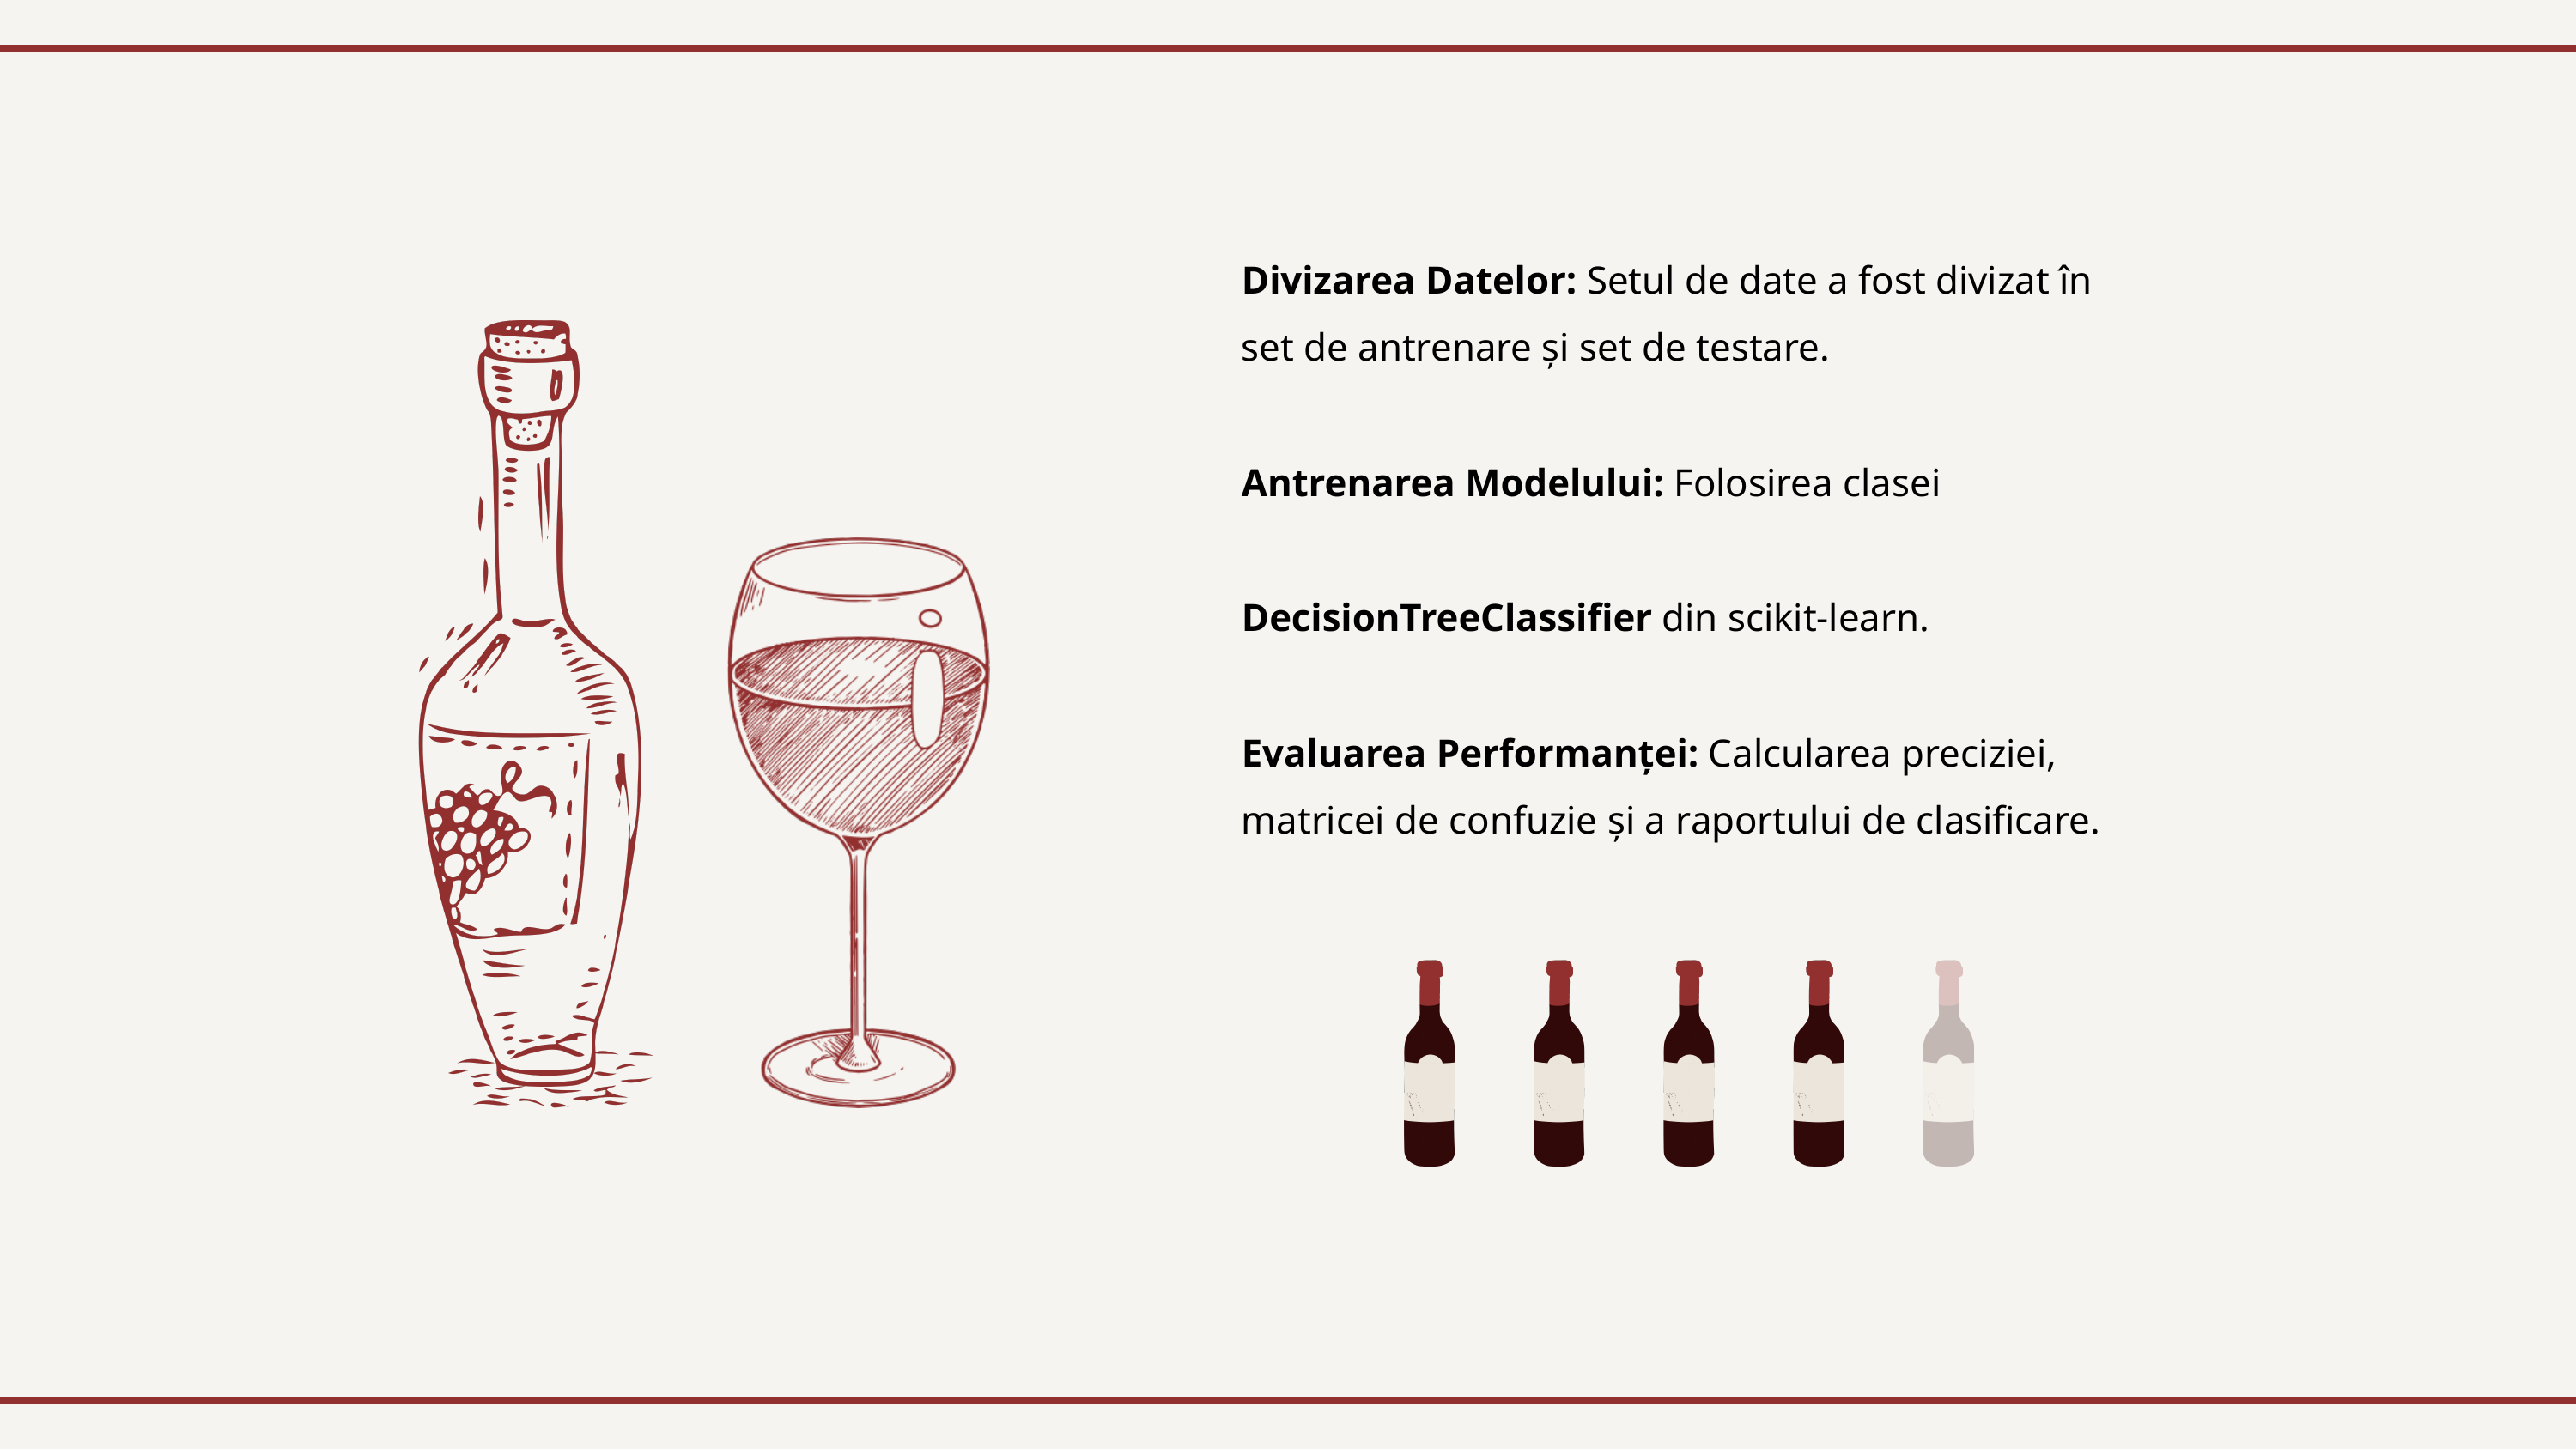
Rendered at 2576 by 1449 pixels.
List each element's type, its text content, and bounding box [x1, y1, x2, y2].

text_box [0, 1396, 2576, 1404]
text_box [1793, 960, 1844, 1167]
text_box [1404, 960, 1455, 1167]
text_box [1923, 960, 1975, 1167]
text_box [727, 537, 990, 1108]
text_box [0, 45, 2576, 52]
text_box [414, 318, 653, 1111]
text_box Divizarea Datelor: Setul de date a fost divizat în set de antrenare și set de testare. Antrenarea Modelului: Folosirea clasei DecisionTreeClassifier din scikit-learn. Evaluarea Performanței: Calcularea preciziei, matricei de confuzie și a raportului de clasificare. [1176, 233, 2151, 842]
text_box [1534, 960, 1585, 1167]
text_box [1663, 960, 1715, 1167]
